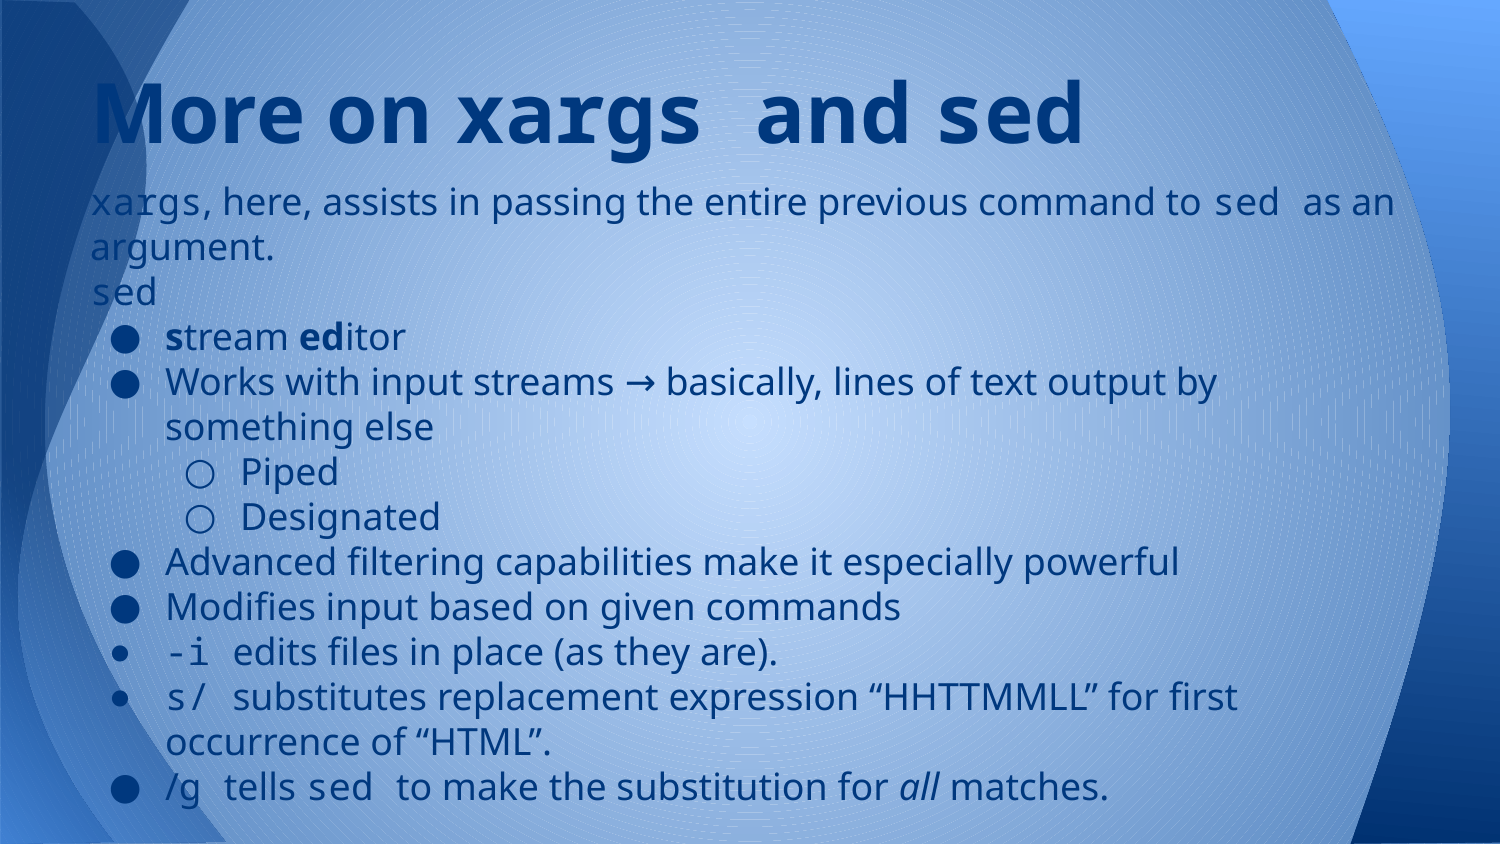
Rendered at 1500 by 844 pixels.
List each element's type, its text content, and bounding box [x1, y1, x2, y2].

title More on xargs and sed [75, 11, 1425, 175]
list xargs, here, assists in passing the entire previous command to sed as an argument. sed stream editor Works with input streams → basically, lines of text output by something else Piped Designated Advanced filtering capabilities make it especially powerful Modifies input based on given commands -i edits files in place (as they are). s/ substitutes replacement expression “HHTTMMLL” for first occurrence of “HTML”. /g tells sed to make the substitution for all matches. [75, 175, 1425, 844]
